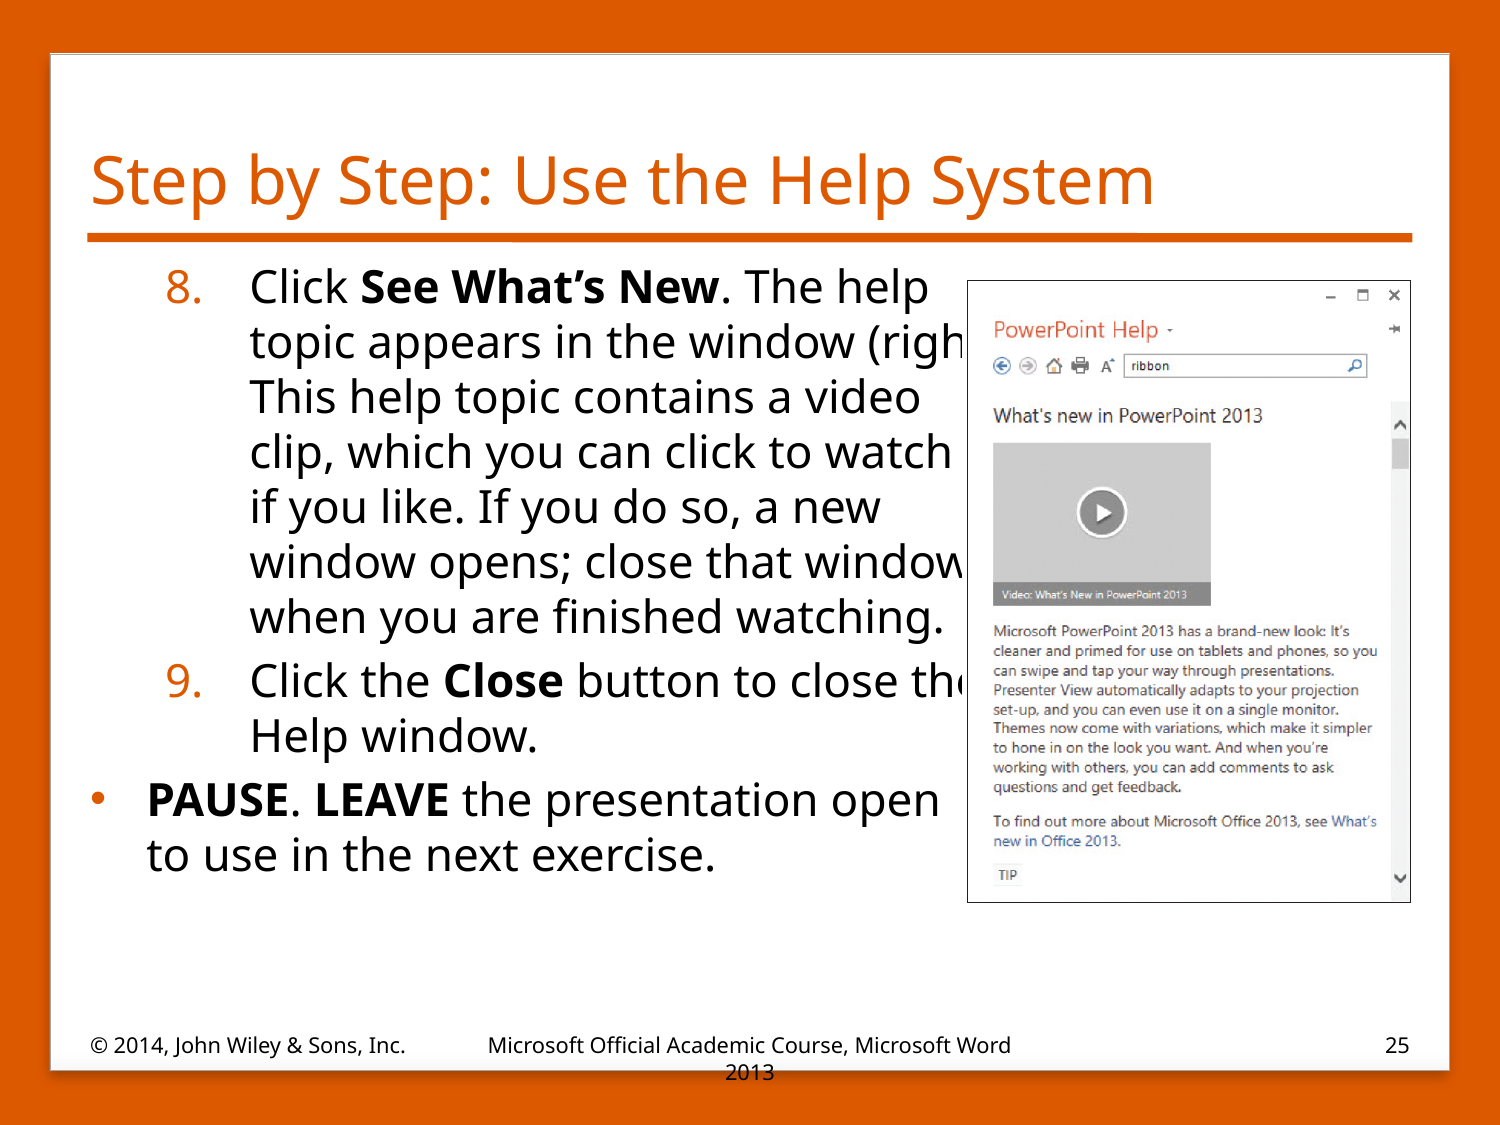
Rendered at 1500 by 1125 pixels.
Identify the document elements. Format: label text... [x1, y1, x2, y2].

footer Microsoft Official Academic Course, Microsoft Word 2013 [449, 1024, 1051, 1103]
slide_number © 2014, John Wiley & Sons, Inc. [74, 1024, 426, 1103]
title Step by Step: Use the Help System [74, 74, 1426, 226]
slide_number 25 [1074, 1024, 1426, 1103]
picture [962, 274, 1417, 909]
list Click See What’s New. The help topic appears in the window (right). This help topic contains a video clip, which you can click to watch if you like. If you do so, a new window opens; close that window when you are finished watching. Click the Close button to close the Help window. PAUSE. LEAVE the presentation open to use in the next exercise. [75, 249, 1425, 1063]
